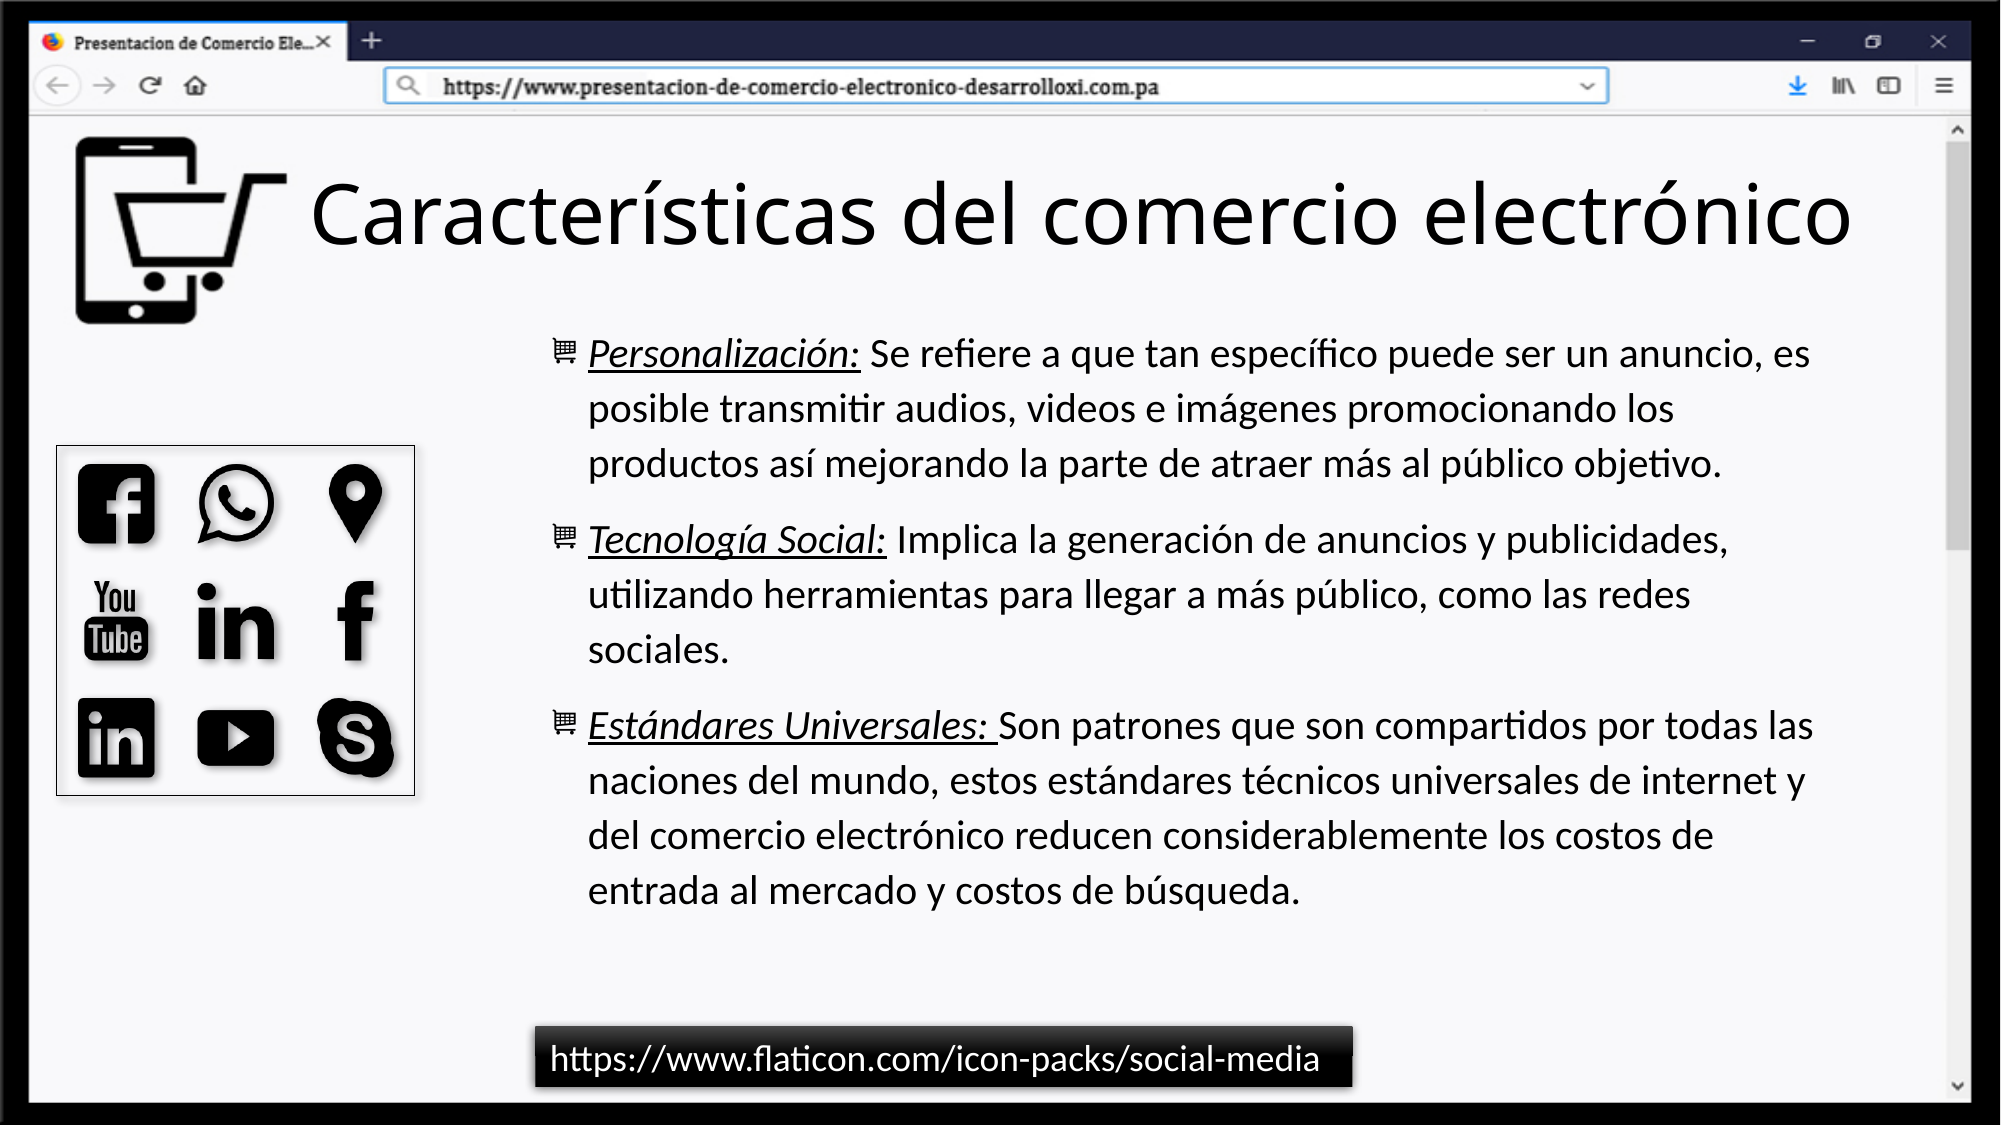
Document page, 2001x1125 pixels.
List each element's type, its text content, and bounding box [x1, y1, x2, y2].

text_box https://www.flaticon.com/icon-packs/social-media [535, 1026, 1353, 1087]
list Personalización: Se refiere a que tan específico puede ser un anuncio, es posible transmitir audios, videos e imágenes promocionando los productos así mejorando la parte de atraer más al público objetivo. Tecnología Social: Implica la generación de anuncios y publicidades, utilizando herramientas para llegar a más público, como las redes sociales. Estándares Universales: Son patrones que son compartidos por todas las naciones del mundo, estos estándares técnicos universales de internet y del comercio electrónico reducen considerablemente los costos de entrada al mercado y costos de búsqueda. [535, 312, 1833, 1027]
title Características del comercio electrónico [294, 122, 1898, 313]
picture [0, 0, 2001, 1125]
